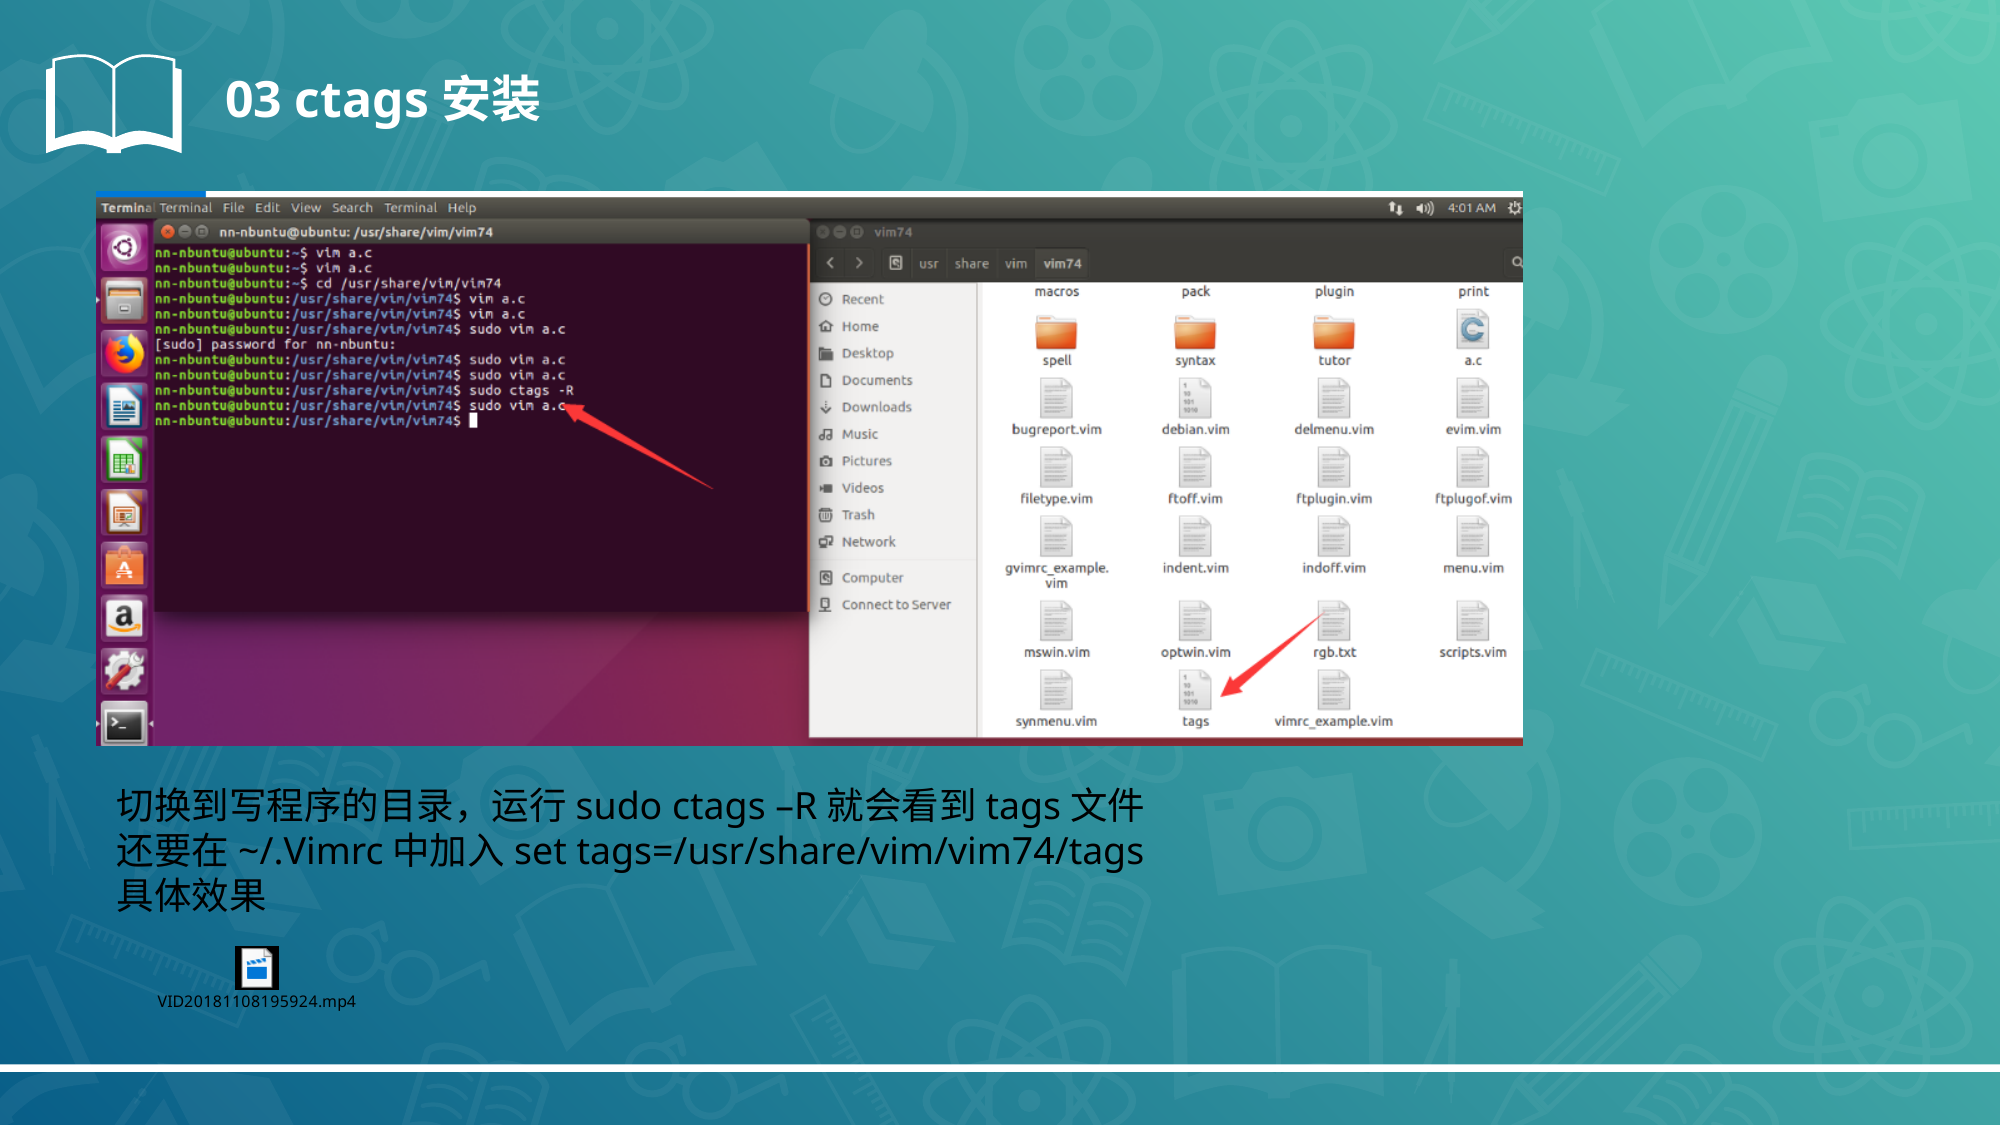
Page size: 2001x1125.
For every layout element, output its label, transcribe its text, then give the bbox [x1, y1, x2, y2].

list 03 ctags安装 [209, 41, 1081, 162]
text_box 切换到写程序的目录，运行sudo ctags –R就会看到tags文件 还要在~/.Vimrc中加入set tags=/usr/share/vim/vim74/tags 具体效果 [101, 774, 1517, 925]
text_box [131, 946, 382, 1019]
picture [95, 191, 1523, 746]
